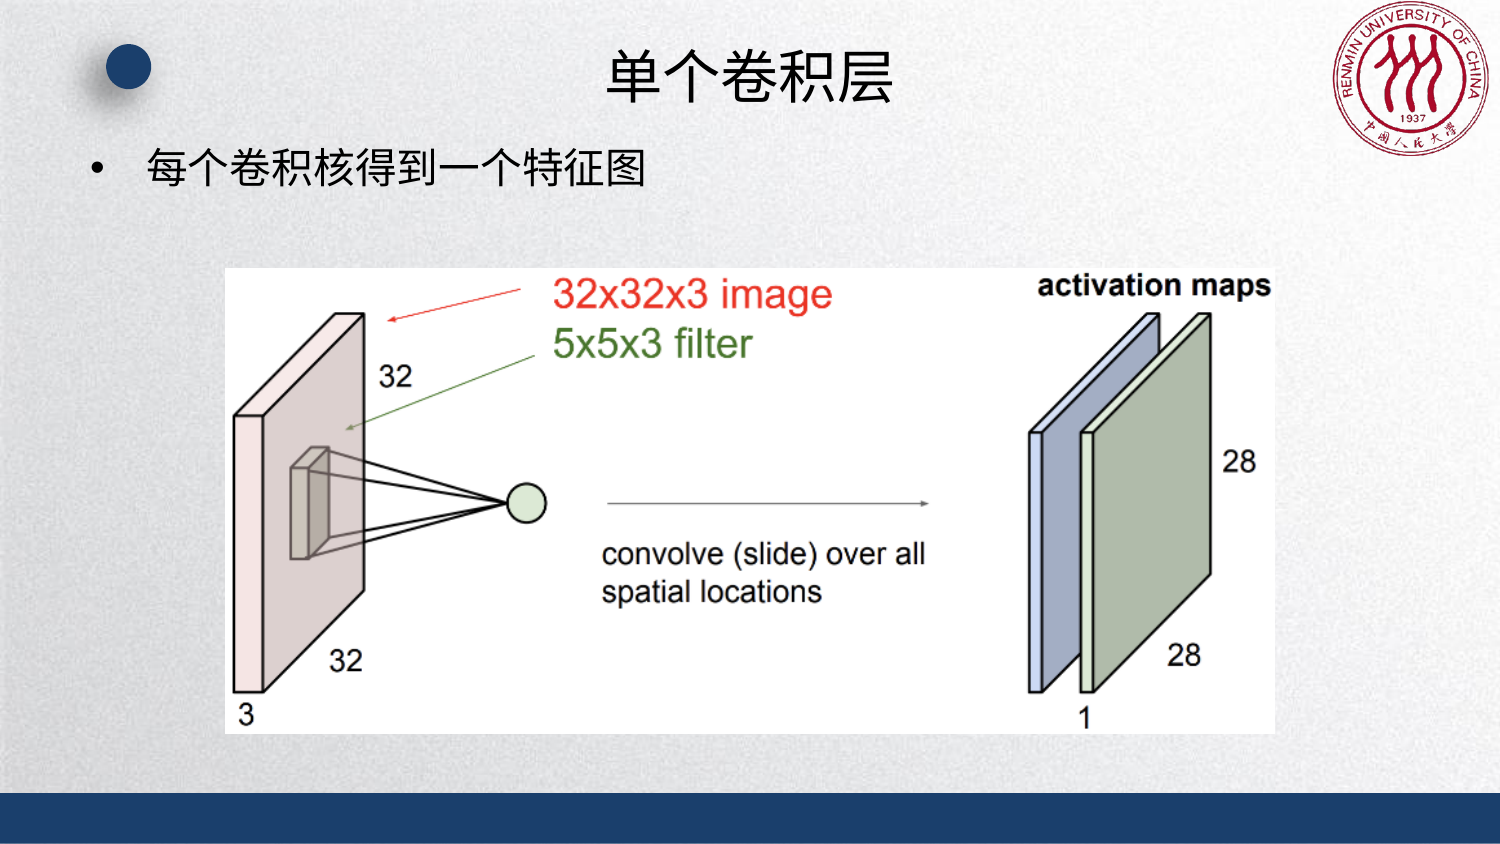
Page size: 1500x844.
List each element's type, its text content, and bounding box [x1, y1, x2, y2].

title 单个卷积层 [75, 33, 1425, 116]
list 每个卷积核得到一个特征图 [75, 134, 1425, 781]
picture [0, 0, 1500, 793]
